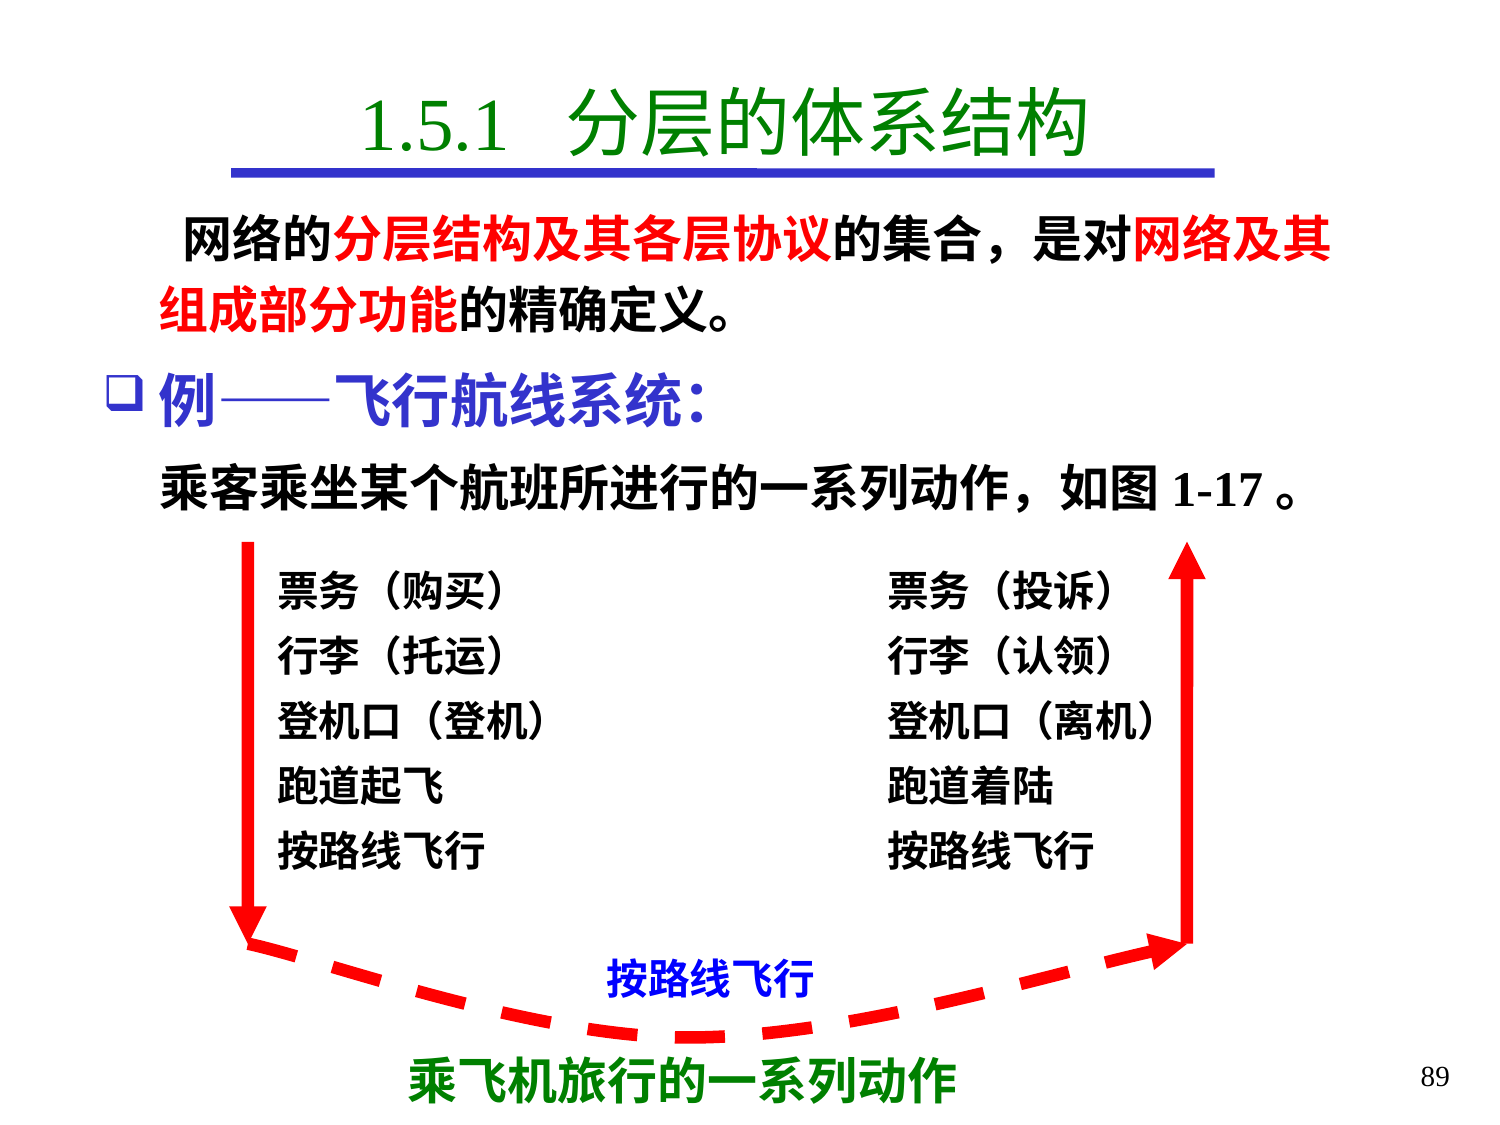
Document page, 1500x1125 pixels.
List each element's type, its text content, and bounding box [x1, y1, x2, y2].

text_box [241, 541, 255, 943]
text_box 乘飞机旅行的一系列动作 [381, 1046, 984, 1113]
text_box [247, 940, 1187, 1038]
text_box 票务（购买） 行李（托运） 登机口（登机） 跑道起飞 按路线飞行 [262, 541, 648, 882]
text_box 按路线飞行 [591, 930, 846, 1011]
slide_number 89 [1362, 1050, 1466, 1125]
title 1.5.1 分层的体系结构 [87, 37, 1363, 187]
list 网络的分层结构及其各层协议的集合，是对网络及其组成部分功能的精确定义。 例——飞行航线系统： 乘客乘坐某个航班所进行的一系列动作，如图1-17。 [87, 187, 1363, 532]
text_box 票务（投诉） 行李（认领） 登机口（离机） 跑道着陆 按路线飞行 [872, 541, 1262, 882]
